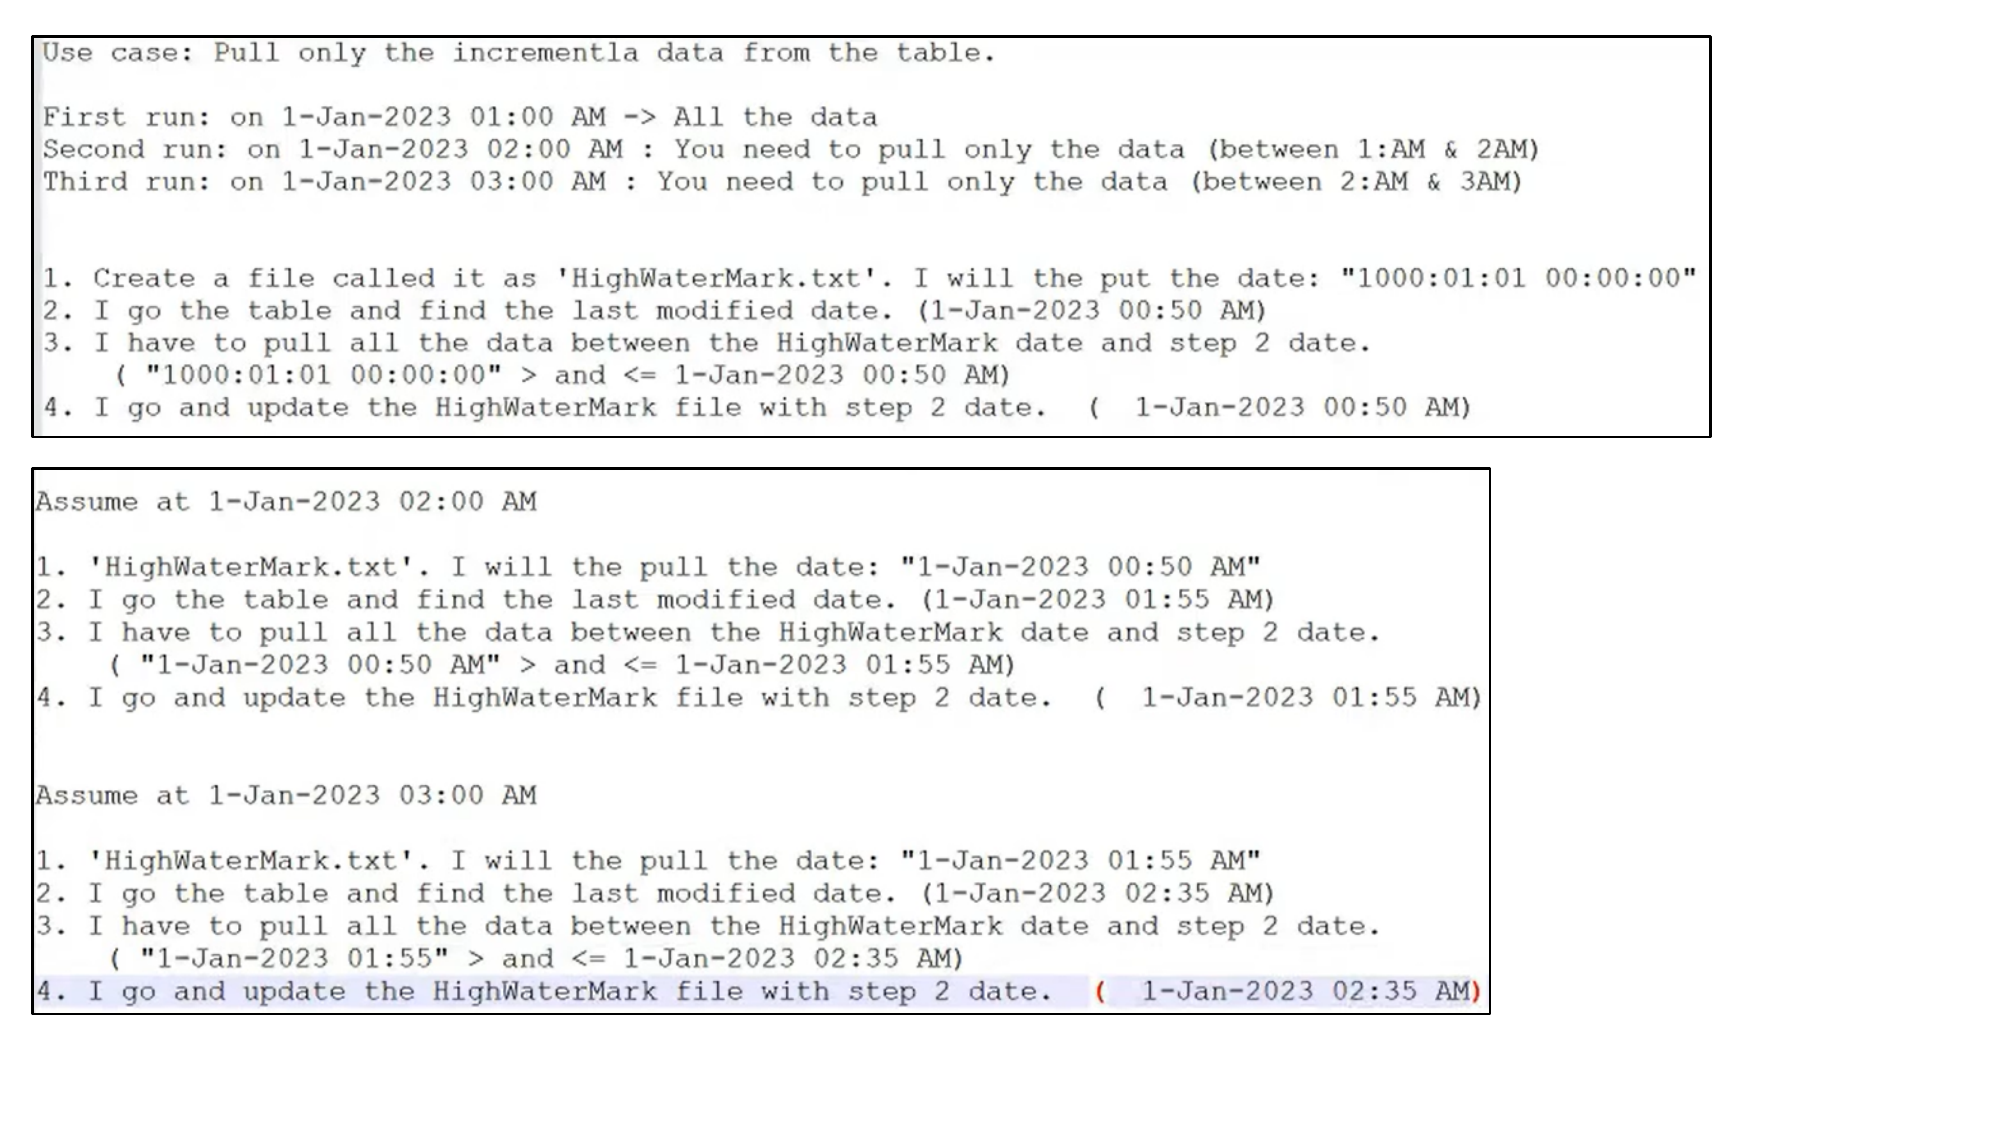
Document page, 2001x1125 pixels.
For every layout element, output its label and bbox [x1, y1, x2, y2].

picture [33, 469, 1489, 1013]
picture [33, 37, 1709, 436]
